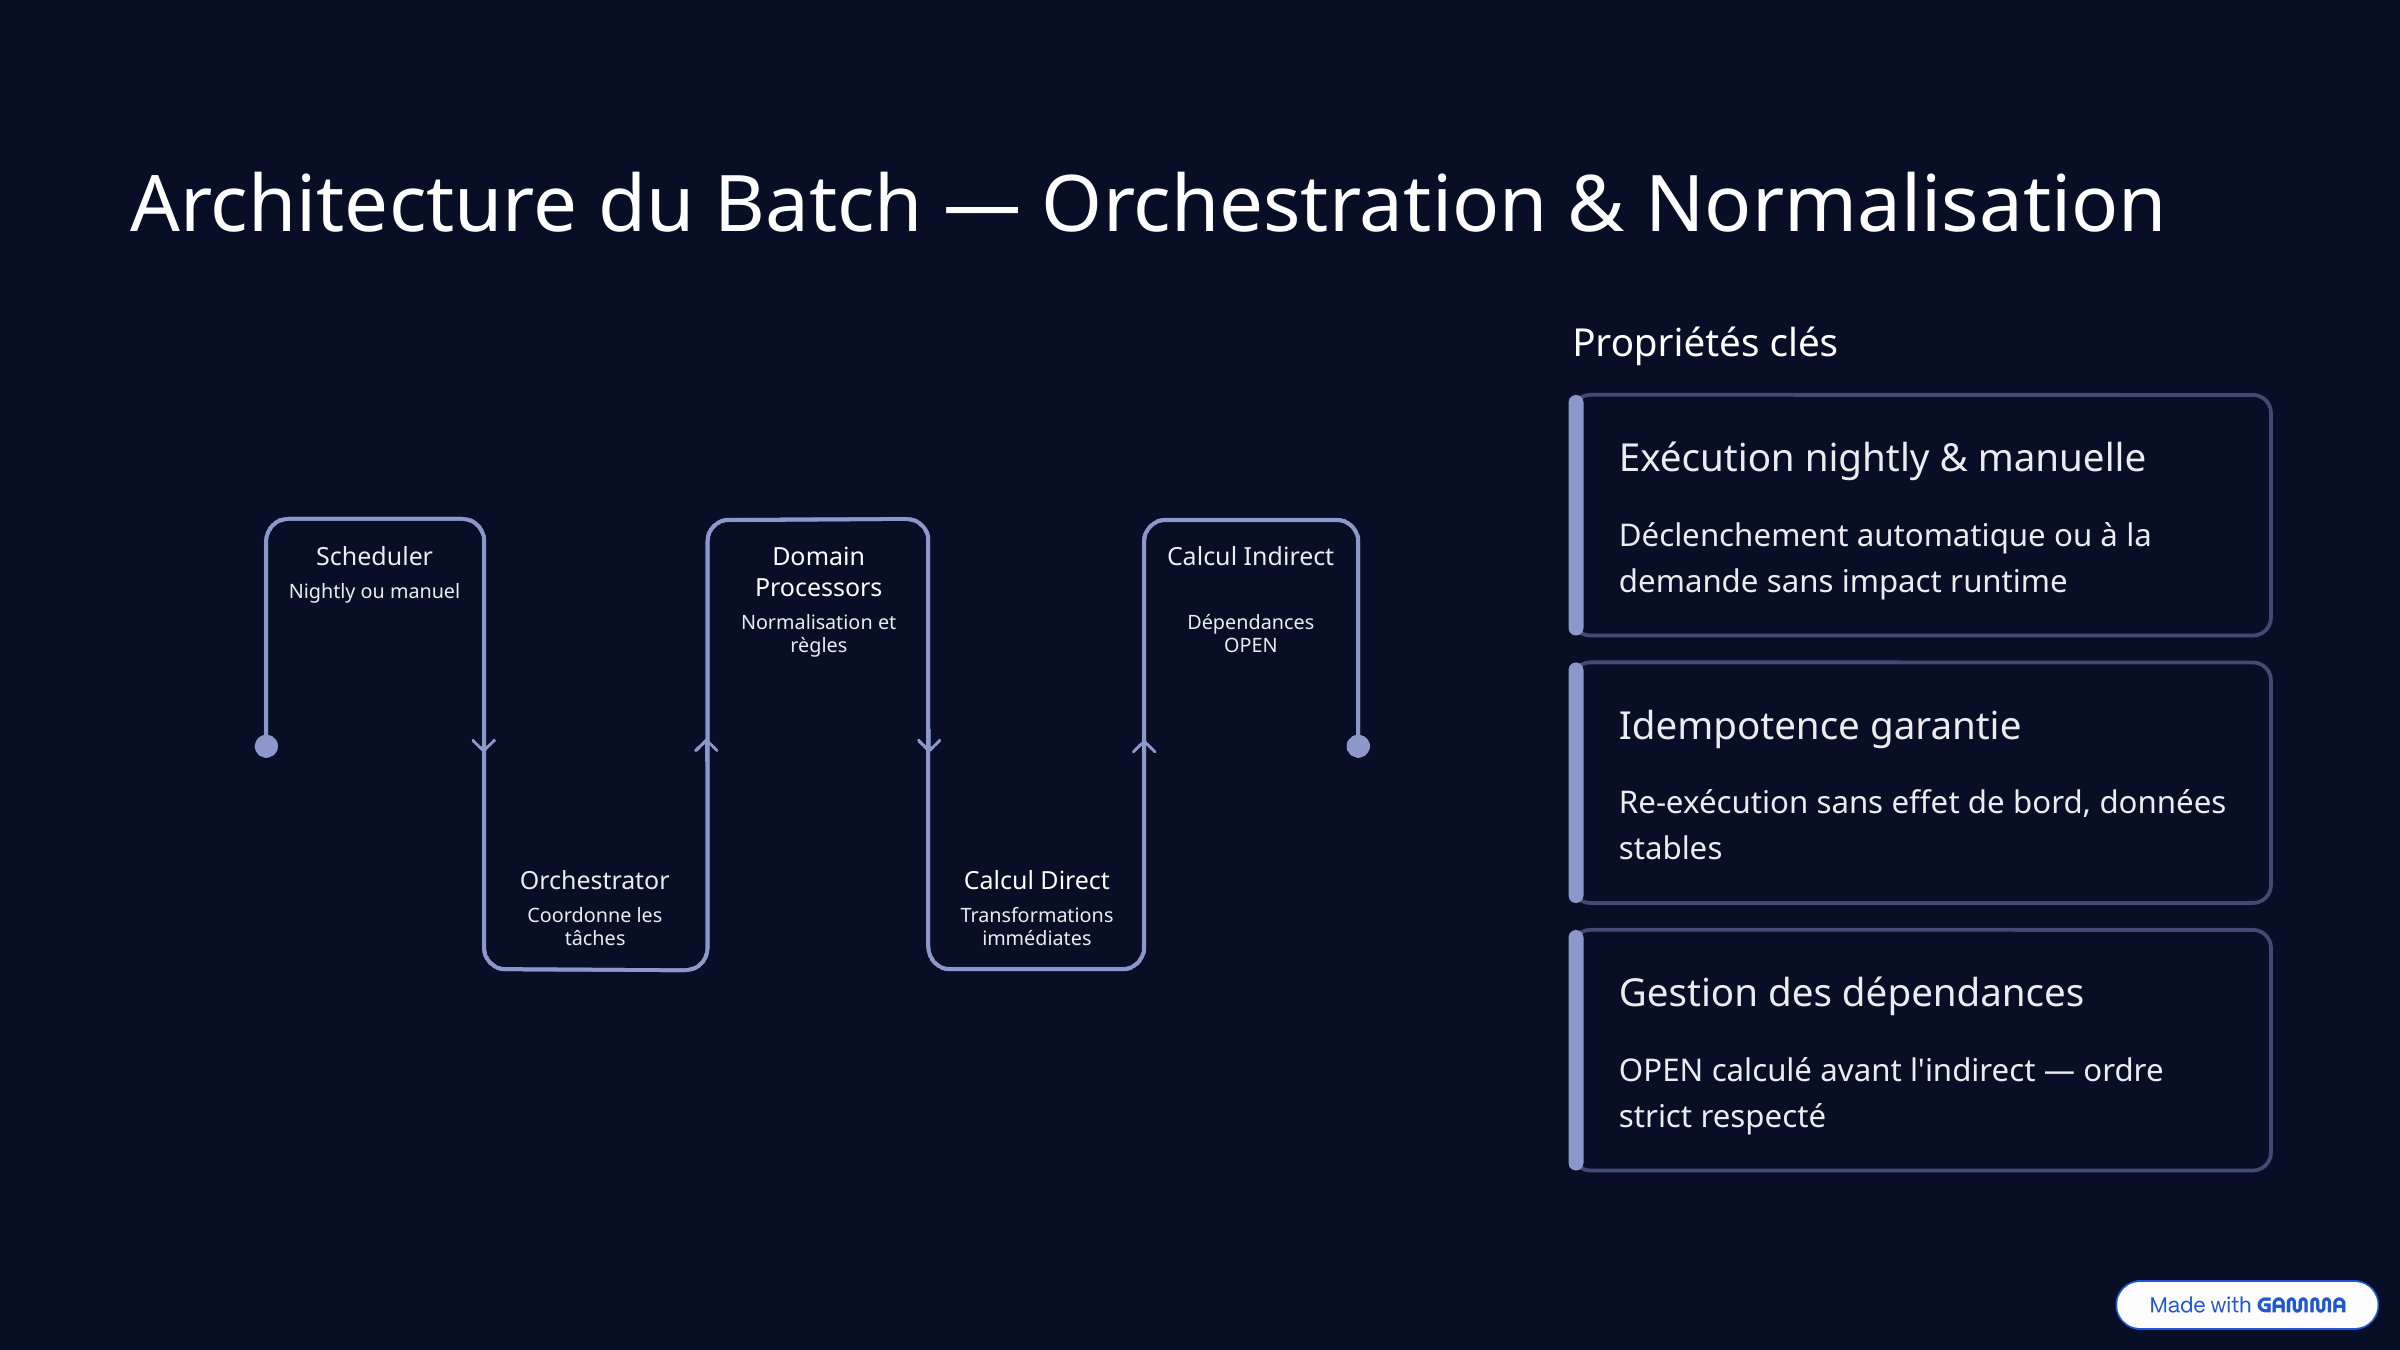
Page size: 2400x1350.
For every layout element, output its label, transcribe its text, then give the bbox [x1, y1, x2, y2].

text_box Exécution nightly & manuelle [1618, 430, 2173, 480]
text_box [1568, 662, 1584, 904]
text_box [1581, 394, 2272, 636]
text_box Architecture du Batch — Orchestration & Normalisation [130, 149, 2230, 248]
text_box Idempotence garantie [1618, 697, 2033, 748]
text_box [1582, 662, 2272, 904]
picture [232, 494, 1392, 995]
picture [2106, 1271, 2389, 1339]
text_box [1568, 929, 1584, 1171]
text_box Propriétés clés [1572, 315, 1968, 365]
text_box [1568, 394, 1584, 636]
text_box [1581, 929, 2272, 1171]
text_box Re-exécution sans effet de bord, données stables [1618, 774, 2236, 868]
text_box Déclenchement automatique ou à la demande sans impact runtime [1618, 506, 2236, 601]
text_box Gestion des dépendances [1618, 965, 2092, 1015]
text_box OPEN calculé avant l'indirect — ordre strict respecté [1618, 1041, 2236, 1136]
